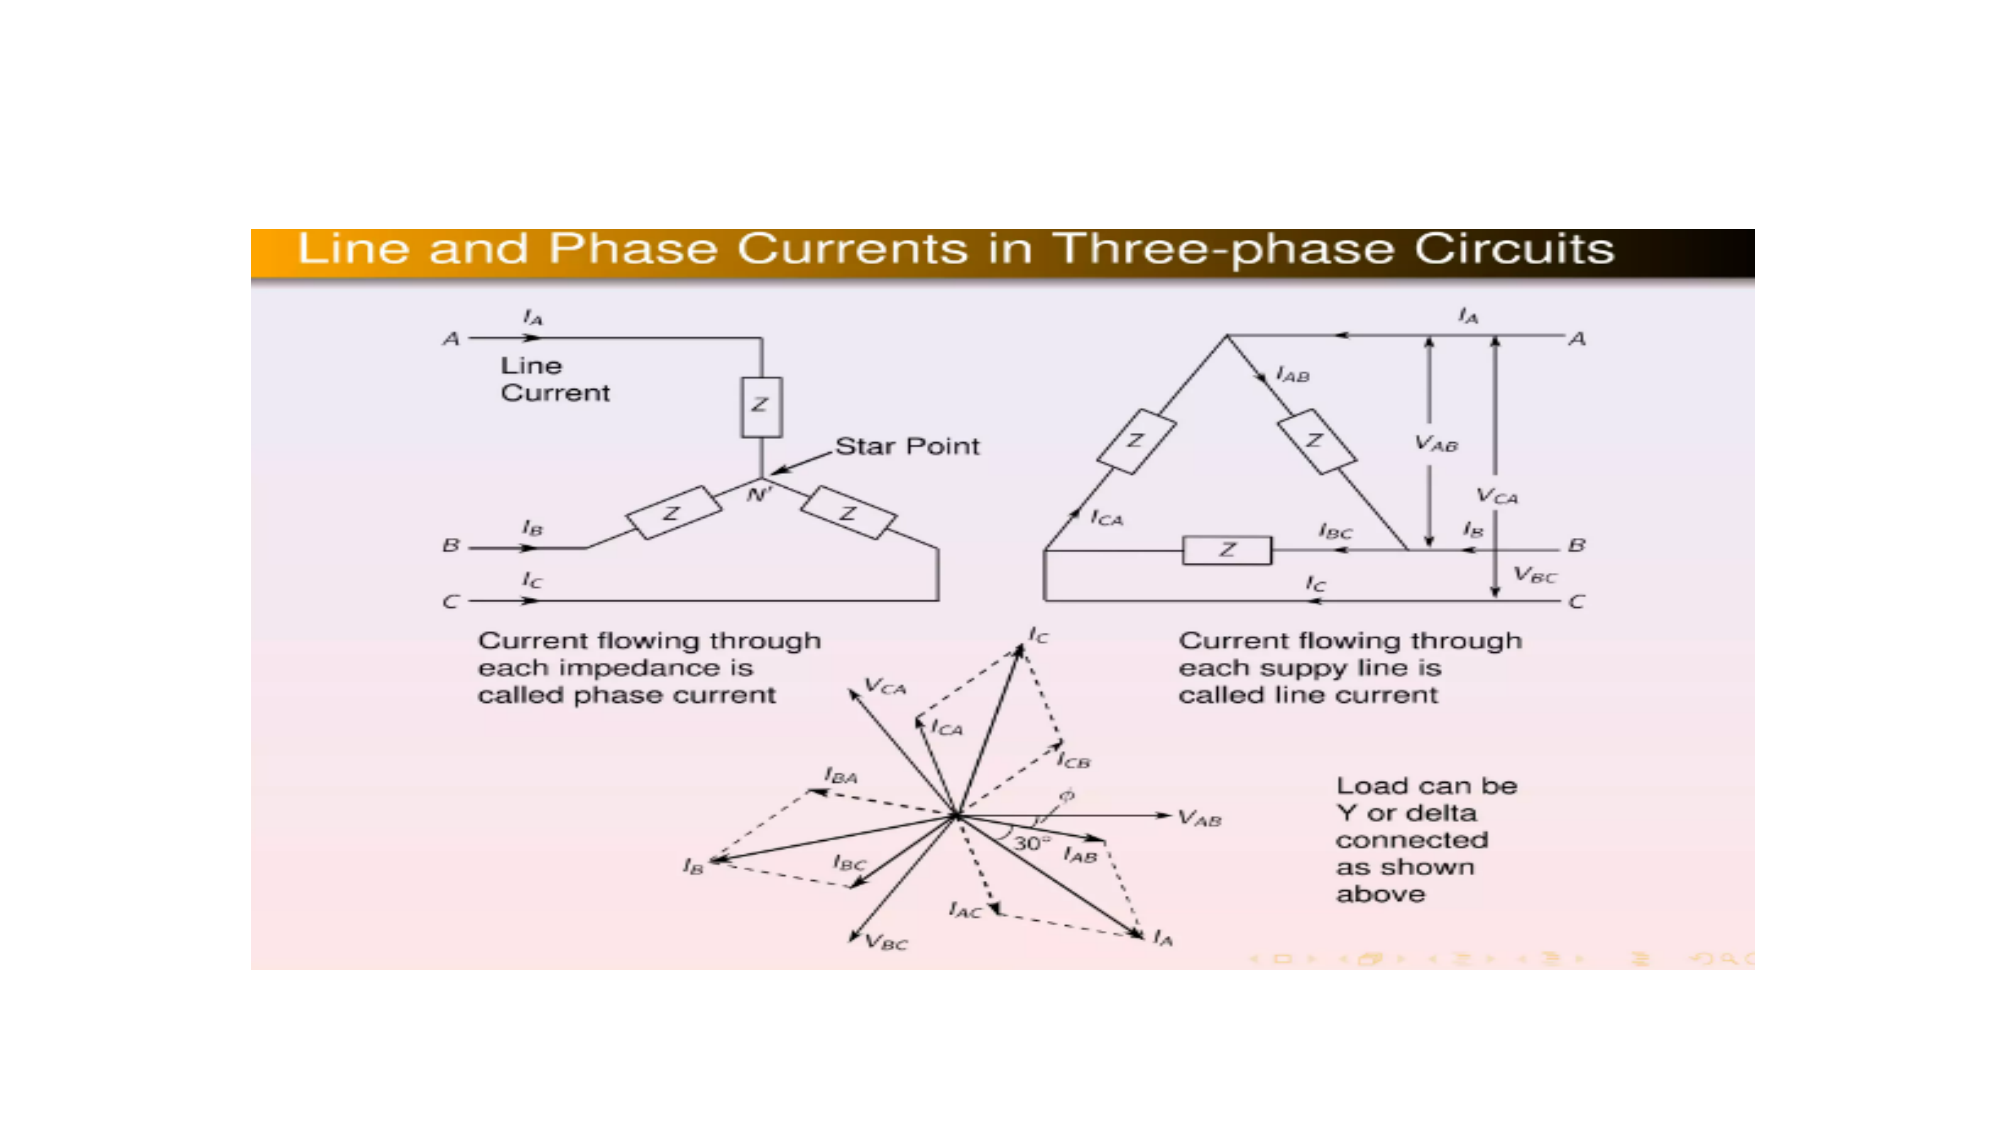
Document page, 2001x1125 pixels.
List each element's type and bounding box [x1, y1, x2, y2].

list [251, 229, 1755, 970]
